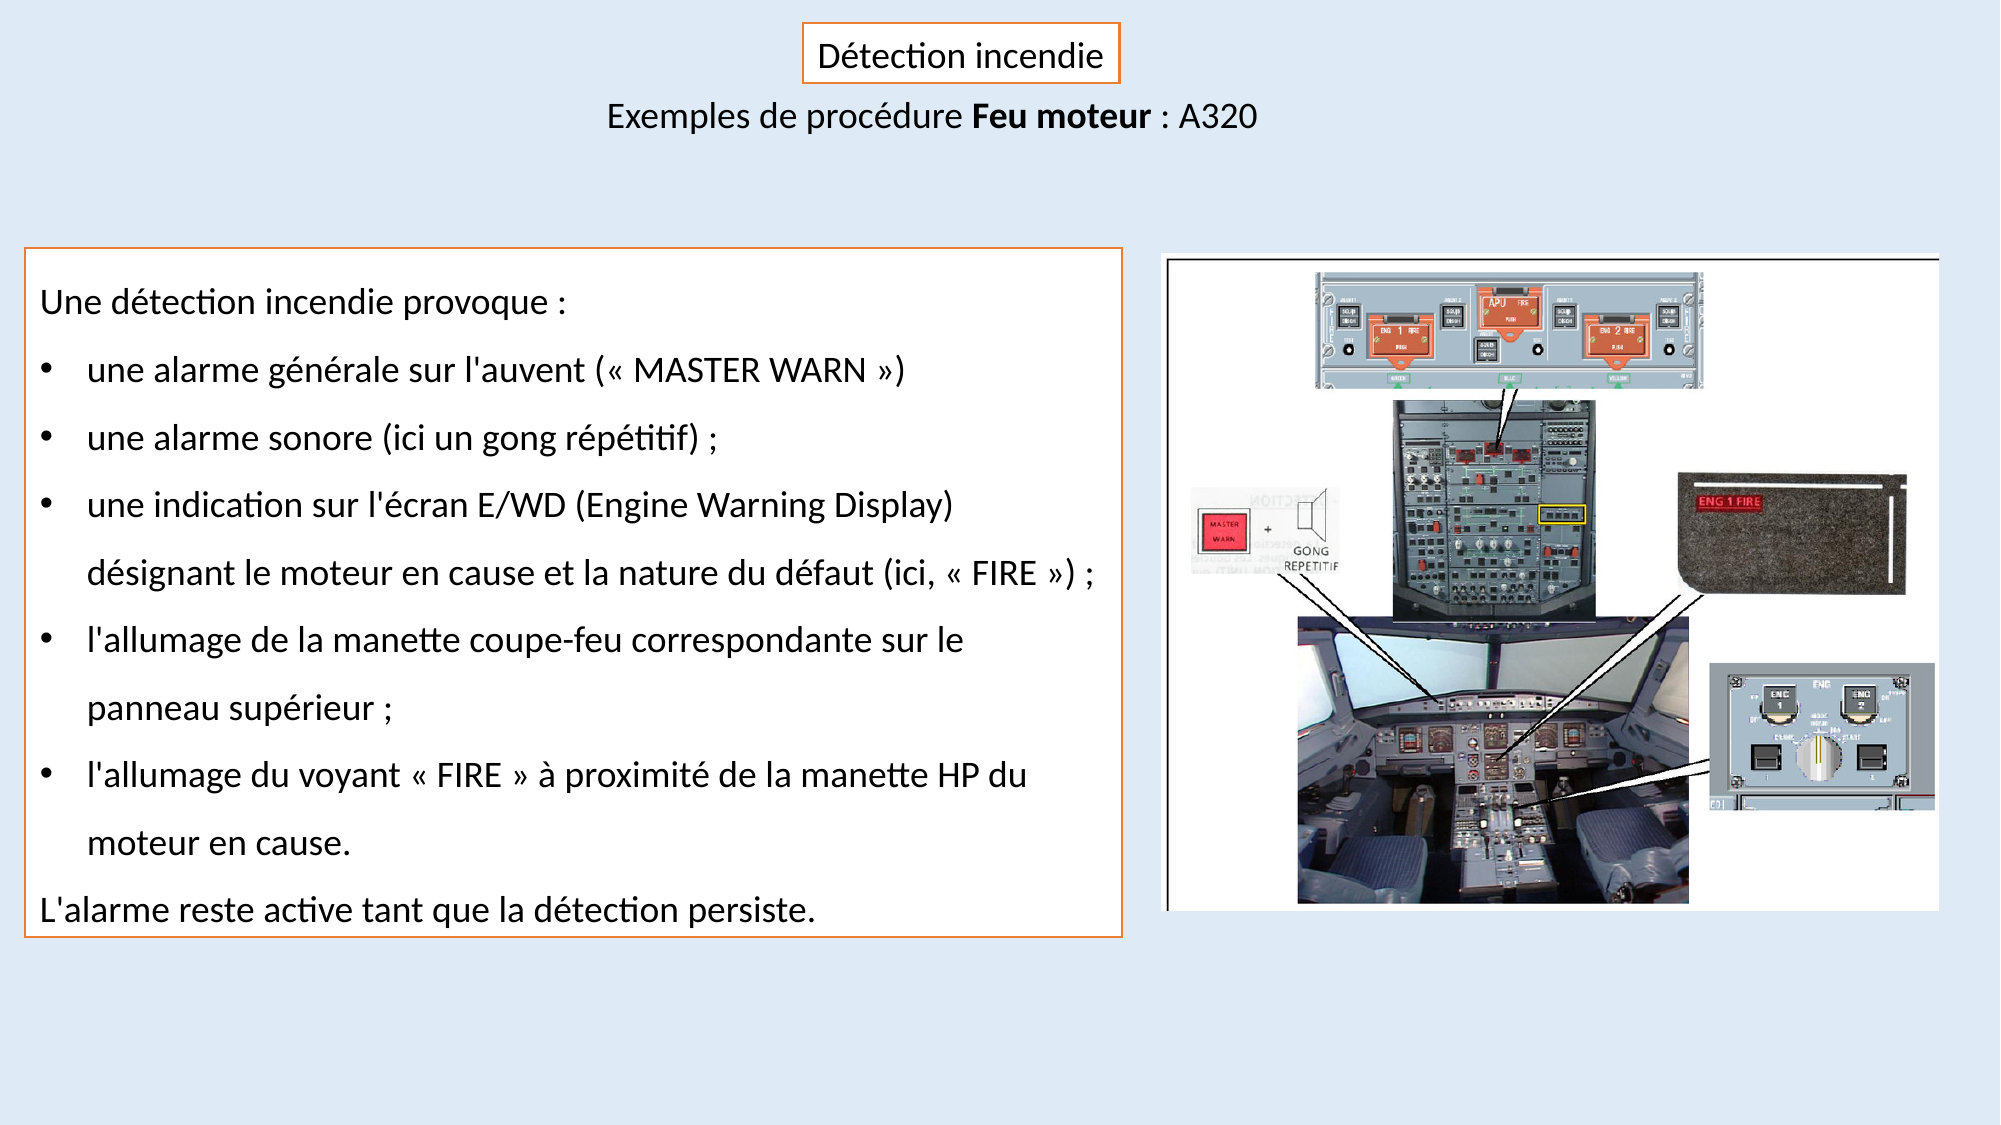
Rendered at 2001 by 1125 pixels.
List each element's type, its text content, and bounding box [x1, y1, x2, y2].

text_box Une détection incendie provoque : une alarme générale sur l'auvent (« MASTER WARN ») une alarme sonore (ici un gong répétitif) ; une indication sur l'écran E/WD (Engine Warning Display) désignant le moteur en cause et la nature du défaut (ici, « FIRE ») ; l'allumage de la manette coupe-feu correspondante sur le panneau supérieur ; l'allumage du voyant « FIRE » à proximité de la manette HP du moteur en cause. L'alarme reste active tant que la détection persiste. [24, 247, 1123, 938]
text_box Détection incendie [802, 22, 1121, 83]
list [1161, 253, 1940, 911]
text_box Exemples de procédure Feu moteur : A320 [592, 83, 1331, 144]
